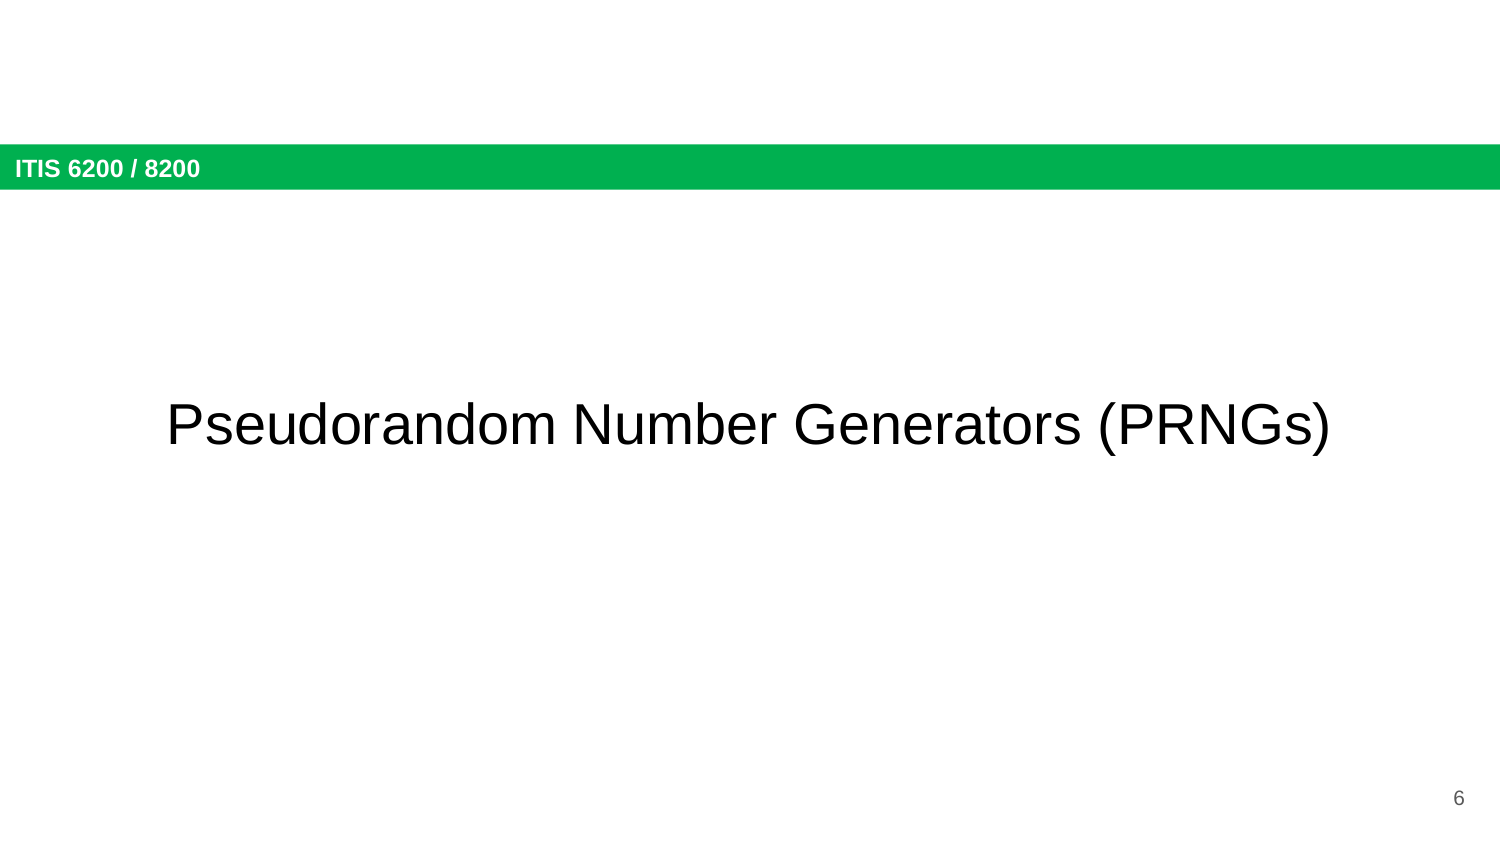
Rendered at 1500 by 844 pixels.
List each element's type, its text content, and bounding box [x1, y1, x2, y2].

slide_number 6 [1389, 764, 1480, 830]
title Pseudorandom Number Generators (PRNGs) [51, 352, 1449, 491]
